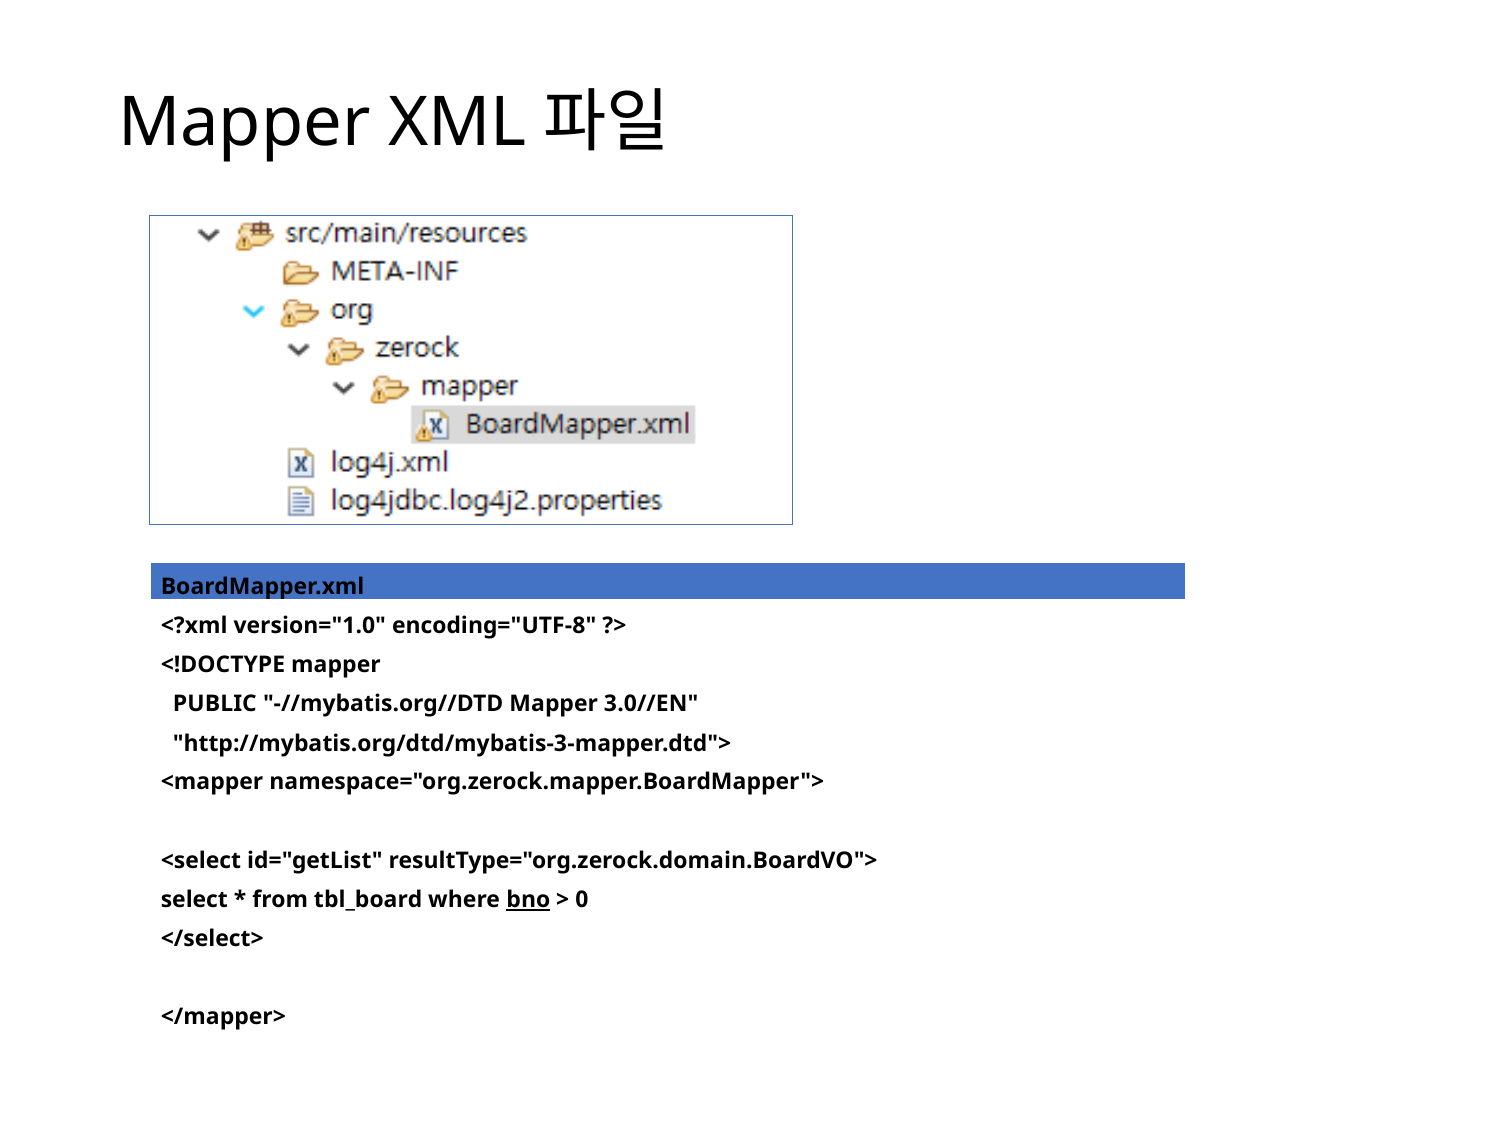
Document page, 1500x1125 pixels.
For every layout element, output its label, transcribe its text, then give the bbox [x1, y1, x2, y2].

picture [149, 215, 793, 525]
table_header BoardMapper.xml [151, 563, 1185, 599]
title Mapper XML파일 [103, 59, 1397, 188]
table_cell <?xml version="1.0" encoding="UTF-8" ?> <!DOCTYPE mapper PUBLIC "-//mybatis.org//DTD Mapper 3.0//EN" "http://mybatis.org/dtd/mybatis-3-mapper.dtd"> <mapper namespace="org.zerock.mapper.BoardMapper"> <select id="getList" resultType="org.zerock.domain.BoardVO"> select * from tbl_board where bno > 0 </select> </mapper> [151, 604, 1185, 1030]
